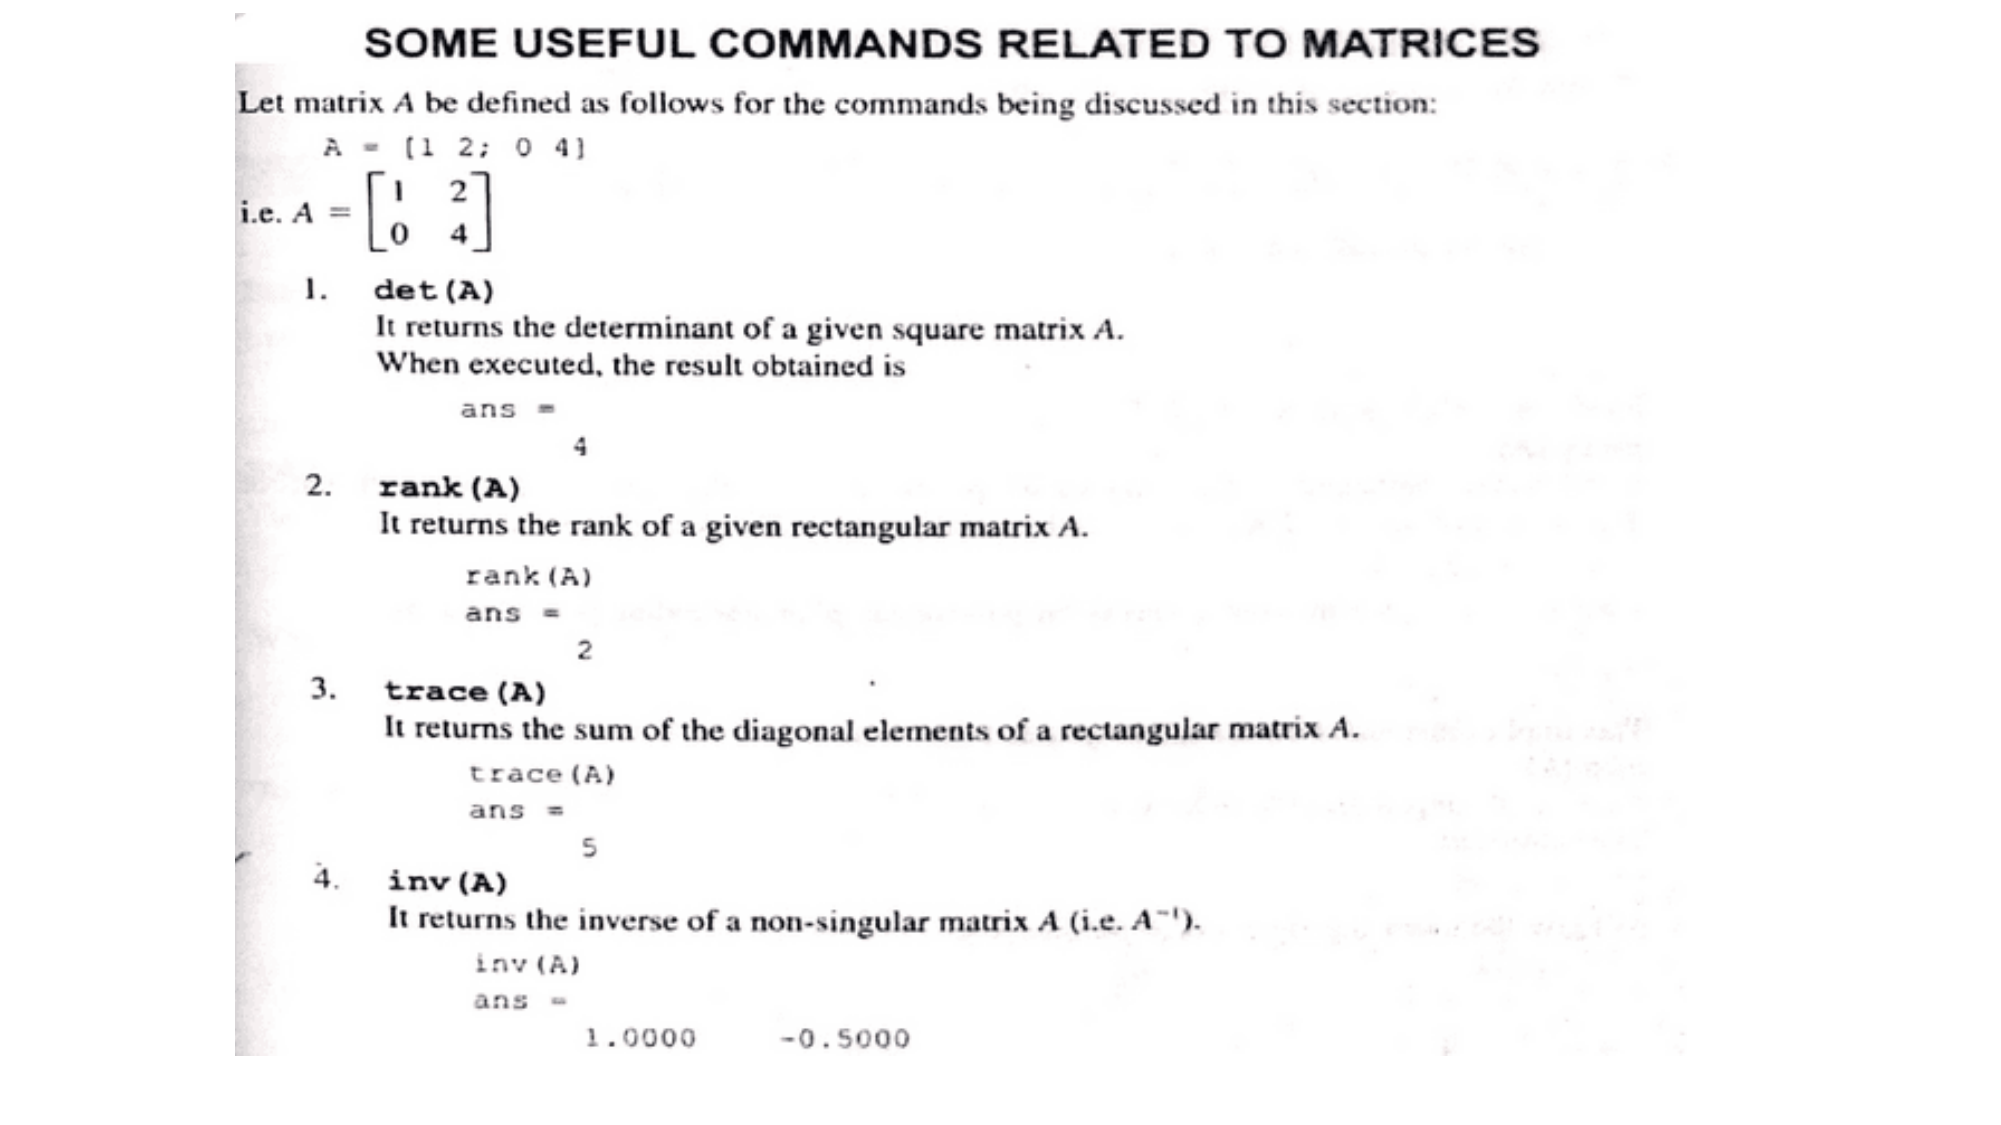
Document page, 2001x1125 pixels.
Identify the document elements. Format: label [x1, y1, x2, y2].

picture [235, 13, 1687, 1056]
